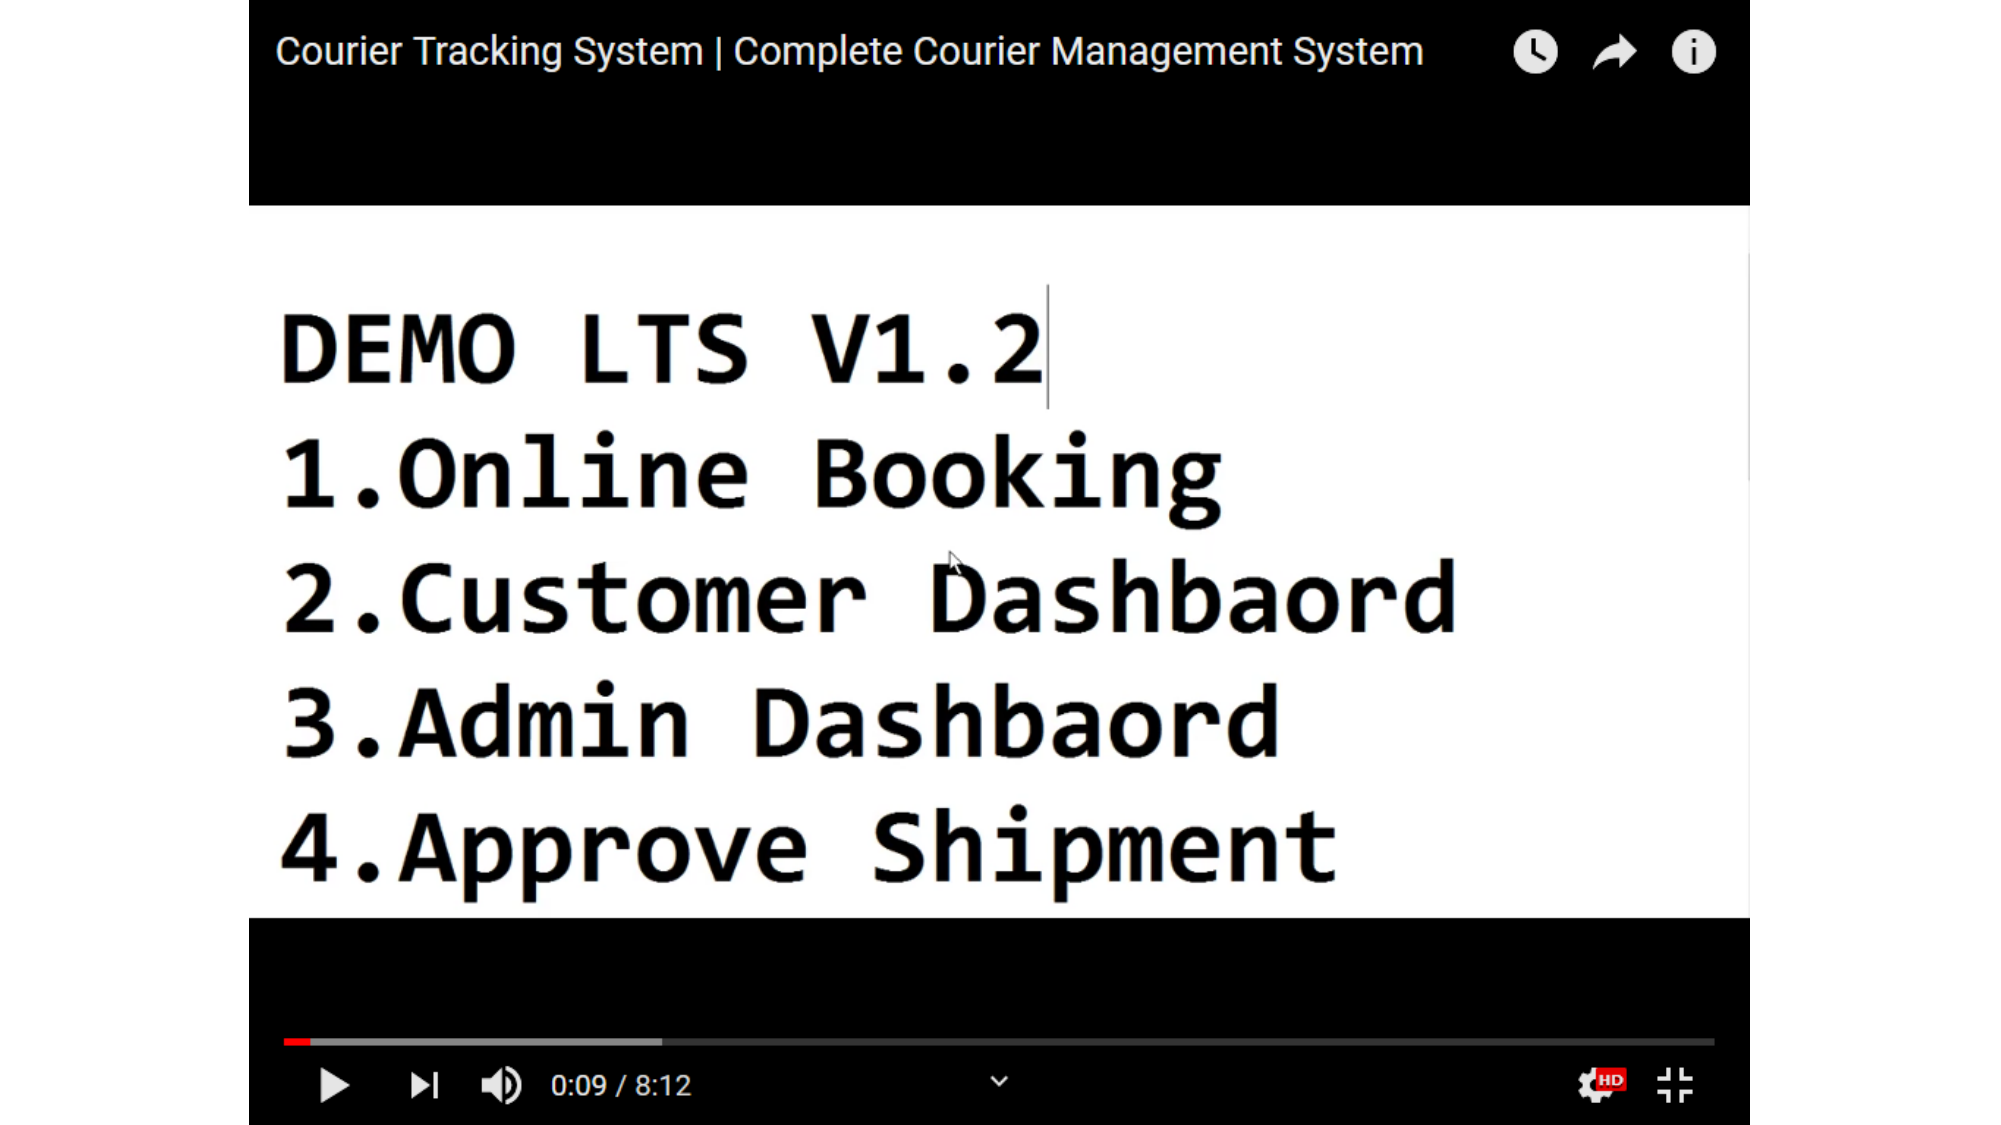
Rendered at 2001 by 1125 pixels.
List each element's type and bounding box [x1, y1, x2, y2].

picture [249, 0, 1750, 1125]
